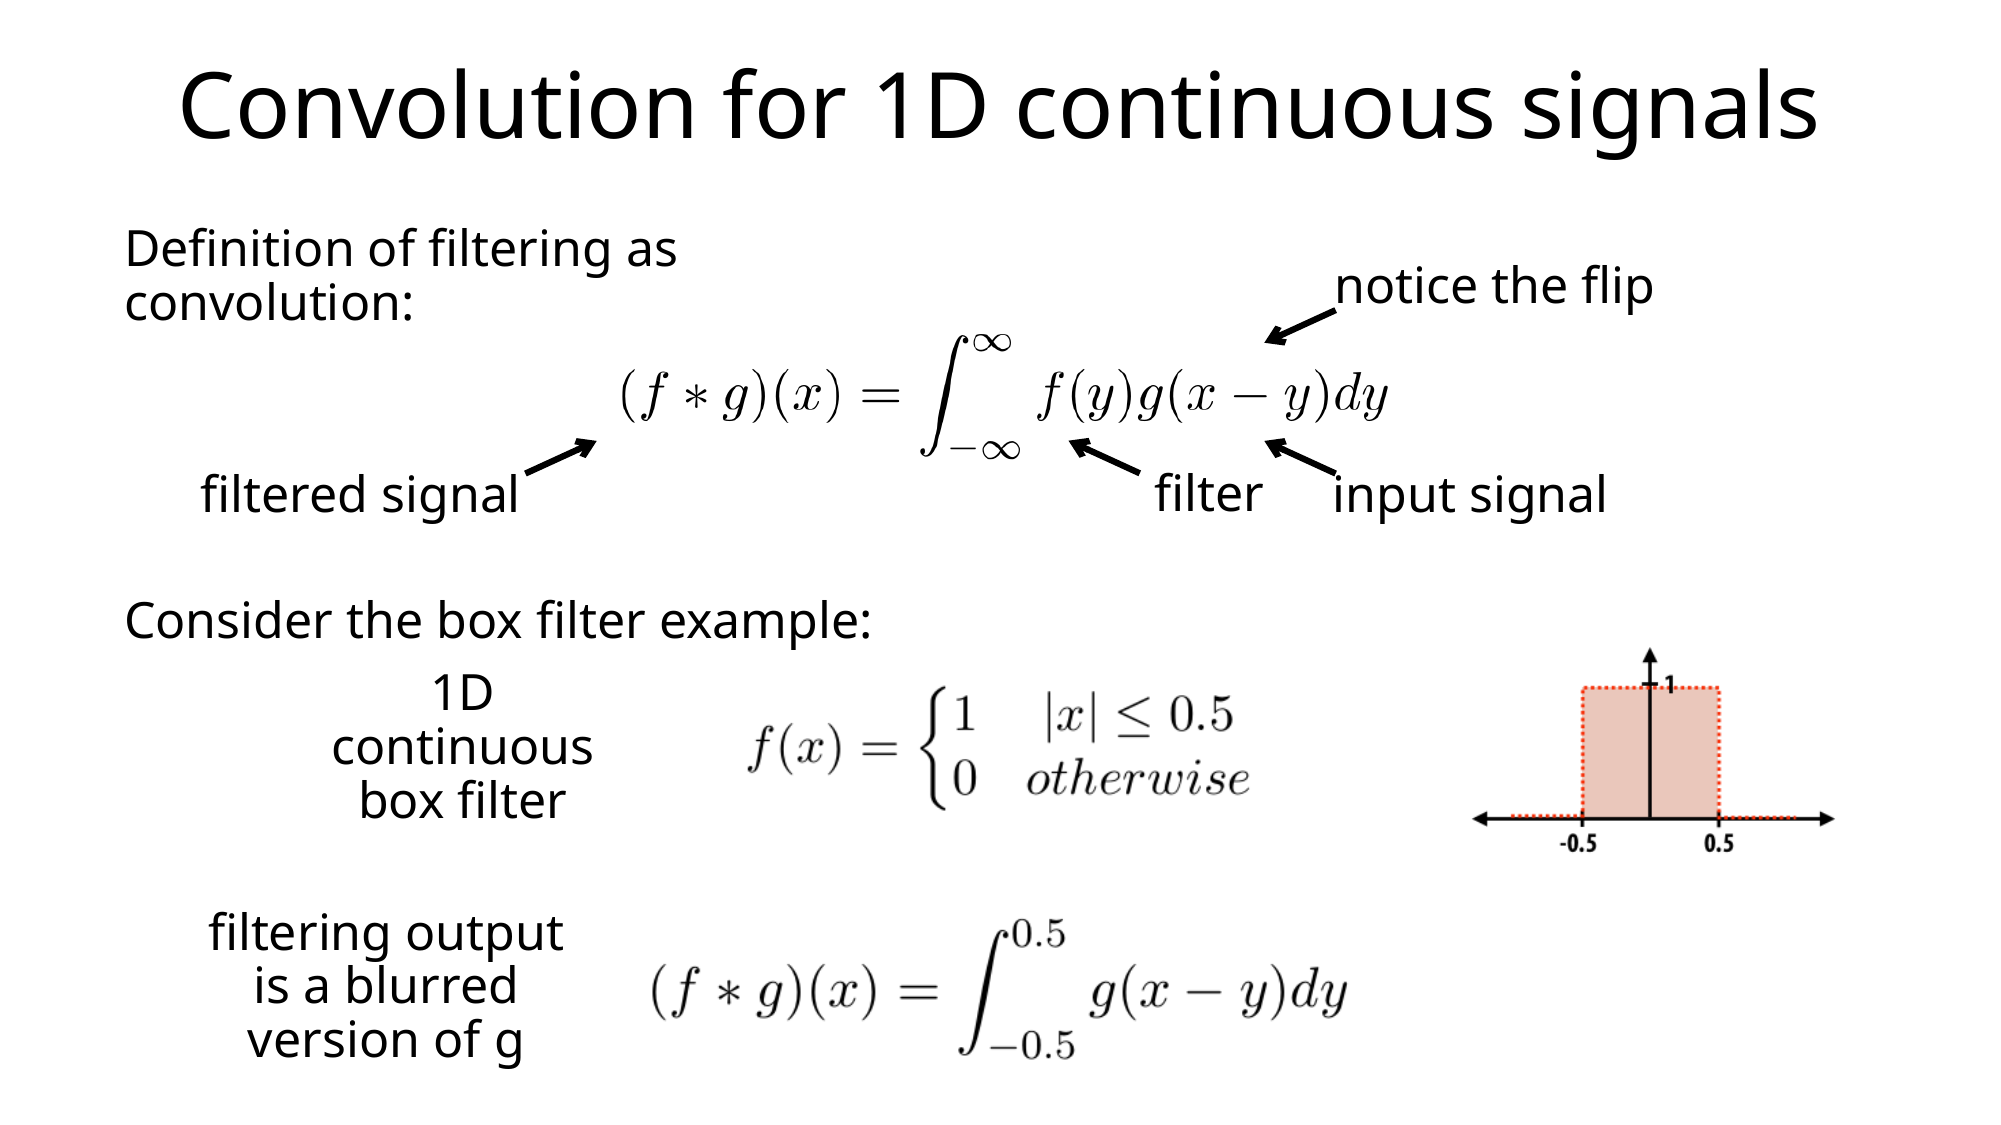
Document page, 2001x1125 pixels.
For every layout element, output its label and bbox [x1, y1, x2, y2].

picture [1460, 636, 1850, 862]
text_box [175, 953, 598, 1022]
picture [735, 679, 1265, 818]
text_box [109, 564, 916, 680]
title [0, 0, 2000, 218]
text_box [109, 219, 1706, 530]
text_box [644, 910, 1356, 1106]
text_box [277, 714, 649, 783]
